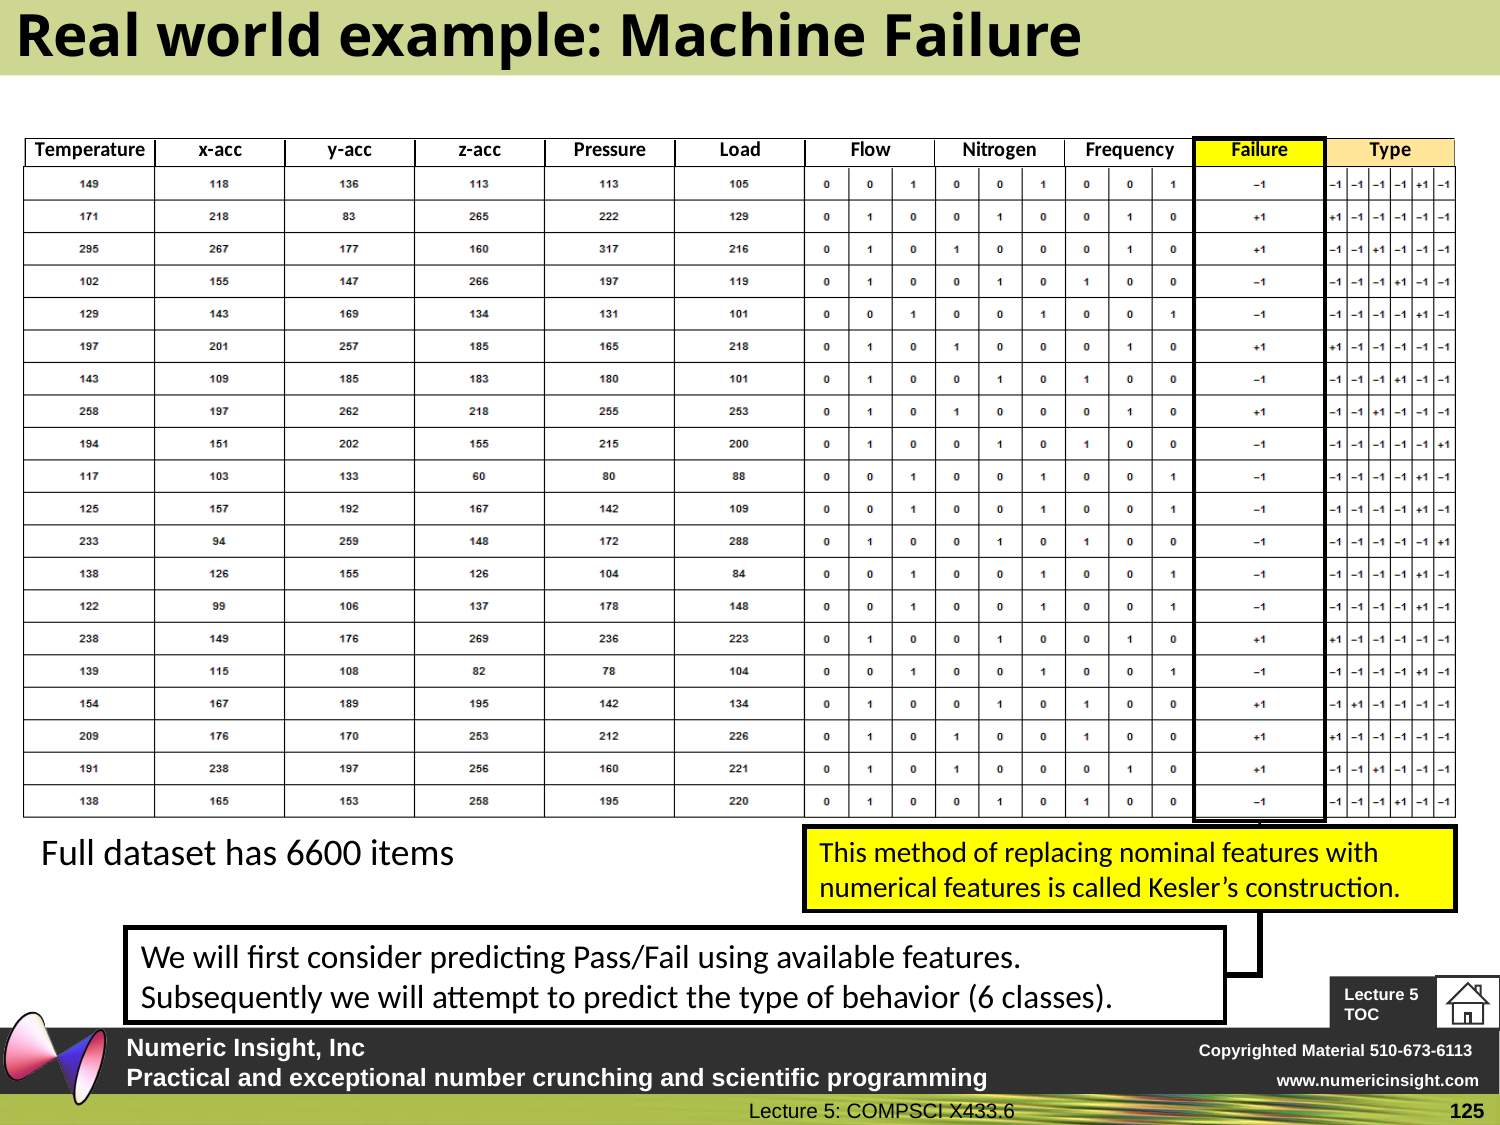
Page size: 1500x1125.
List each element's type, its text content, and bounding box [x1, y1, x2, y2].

text_box Full dataset has 6600 items [26, 822, 470, 881]
title Real world example: Machine Failure [0, 0, 1500, 76]
picture [23, 138, 1456, 822]
text_box We will first consider predicting Pass/Fail using available features. Subsequently we will attempt to predict the type of behavior (6 classes). [125, 926, 1226, 1023]
picture [0, 1007, 1500, 1125]
text_box This method of replacing nominal features with numerical features is called Kesler’s construction. [1260, 825, 1457, 912]
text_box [1224, 820, 1260, 975]
text_box This method of replacing nominal features with numerical features is called Kesler’s construction. [803, 825, 1224, 912]
